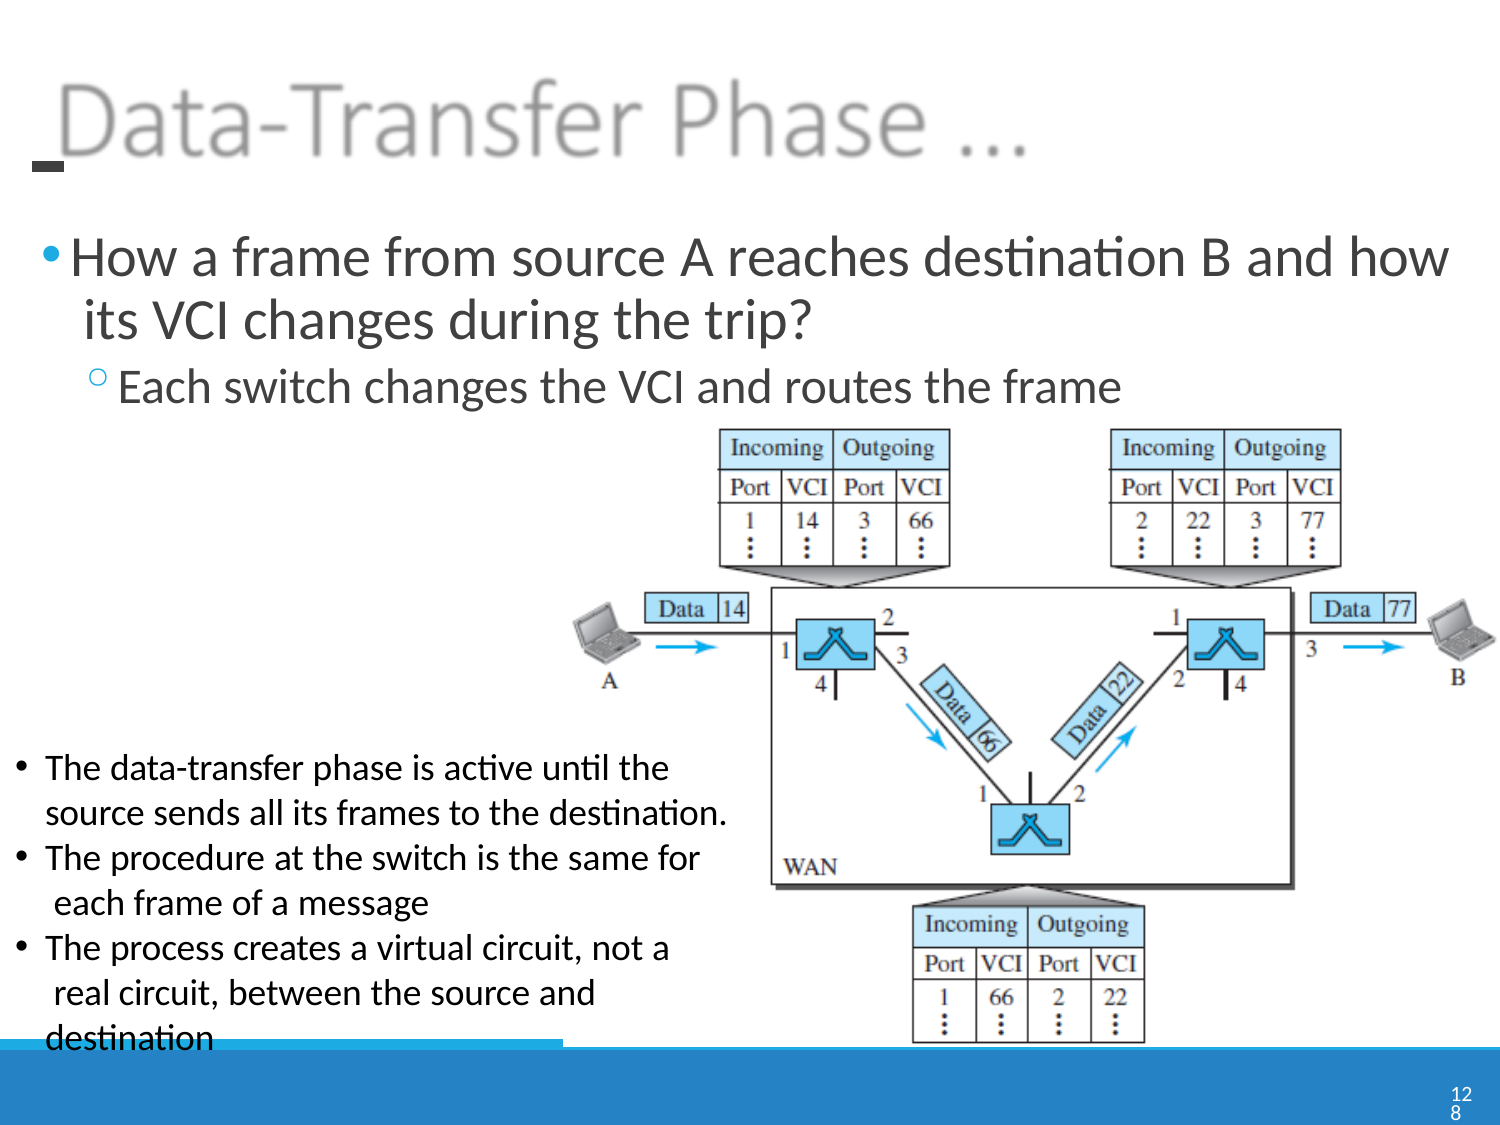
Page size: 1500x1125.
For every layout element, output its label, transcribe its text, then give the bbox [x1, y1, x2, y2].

title [24, 39, 1476, 230]
text_box How a frame from source A reaches destination B and how its VCI changes during the trip? Each switch changes the VCI and routes the frame [39, 215, 1462, 414]
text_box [0, 10, 1106, 190]
picture [563, 424, 1500, 1048]
text_box The data-transfer phase is active until the source sends all its frames to the destination. The procedure at the switch is the same for each frame of a message The process creates a virtual circuit, not a real circuit, between the source and destination [12, 740, 736, 1058]
slide_number 128 [1444, 1083, 1479, 1125]
